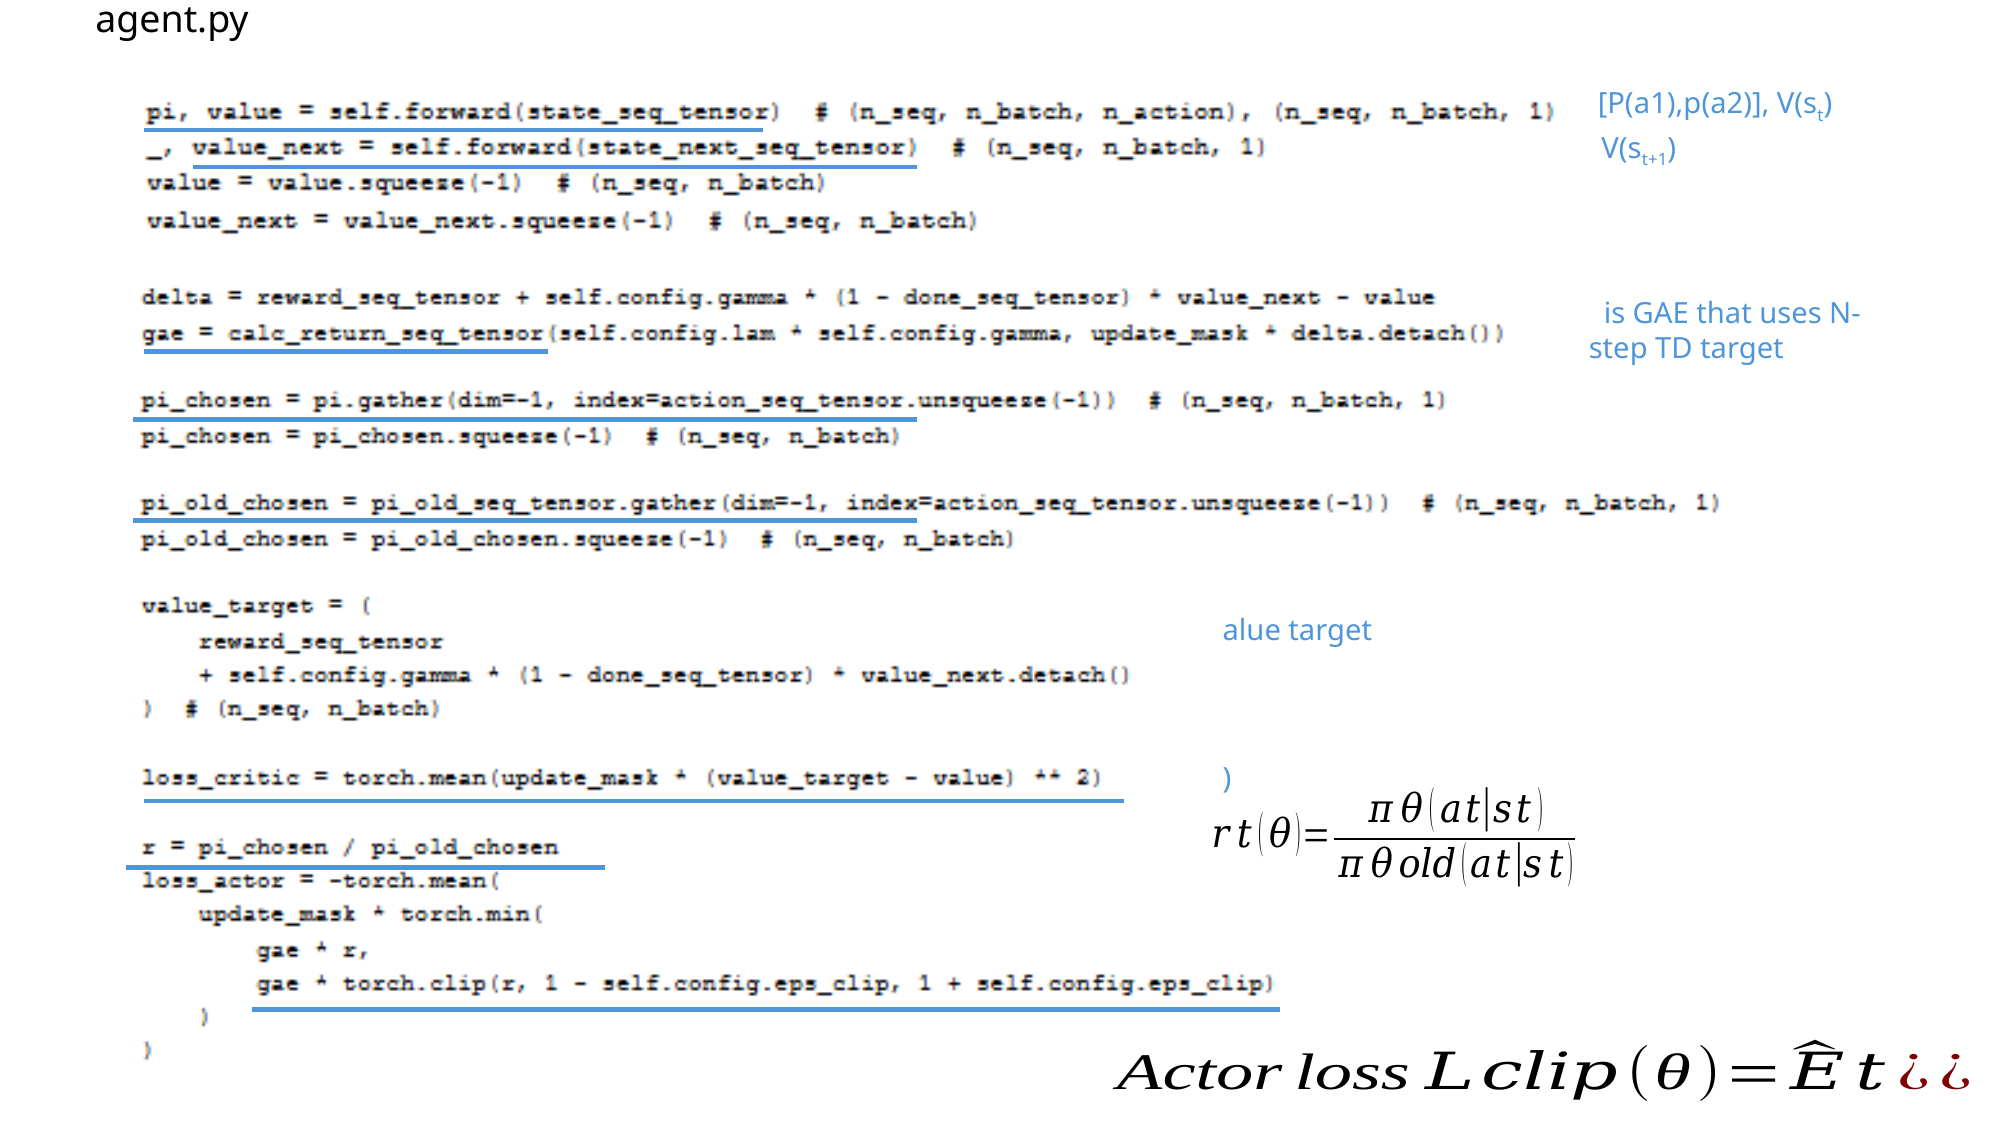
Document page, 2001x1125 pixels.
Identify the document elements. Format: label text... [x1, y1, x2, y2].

picture [125, 274, 1773, 1070]
text_box V(st+1) [1631, 129, 1890, 169]
picture [132, 86, 1631, 245]
text_box agent.py [80, 0, 1081, 48]
text_box [P(a1),p(a2)], V(st) [1597, 84, 1894, 125]
